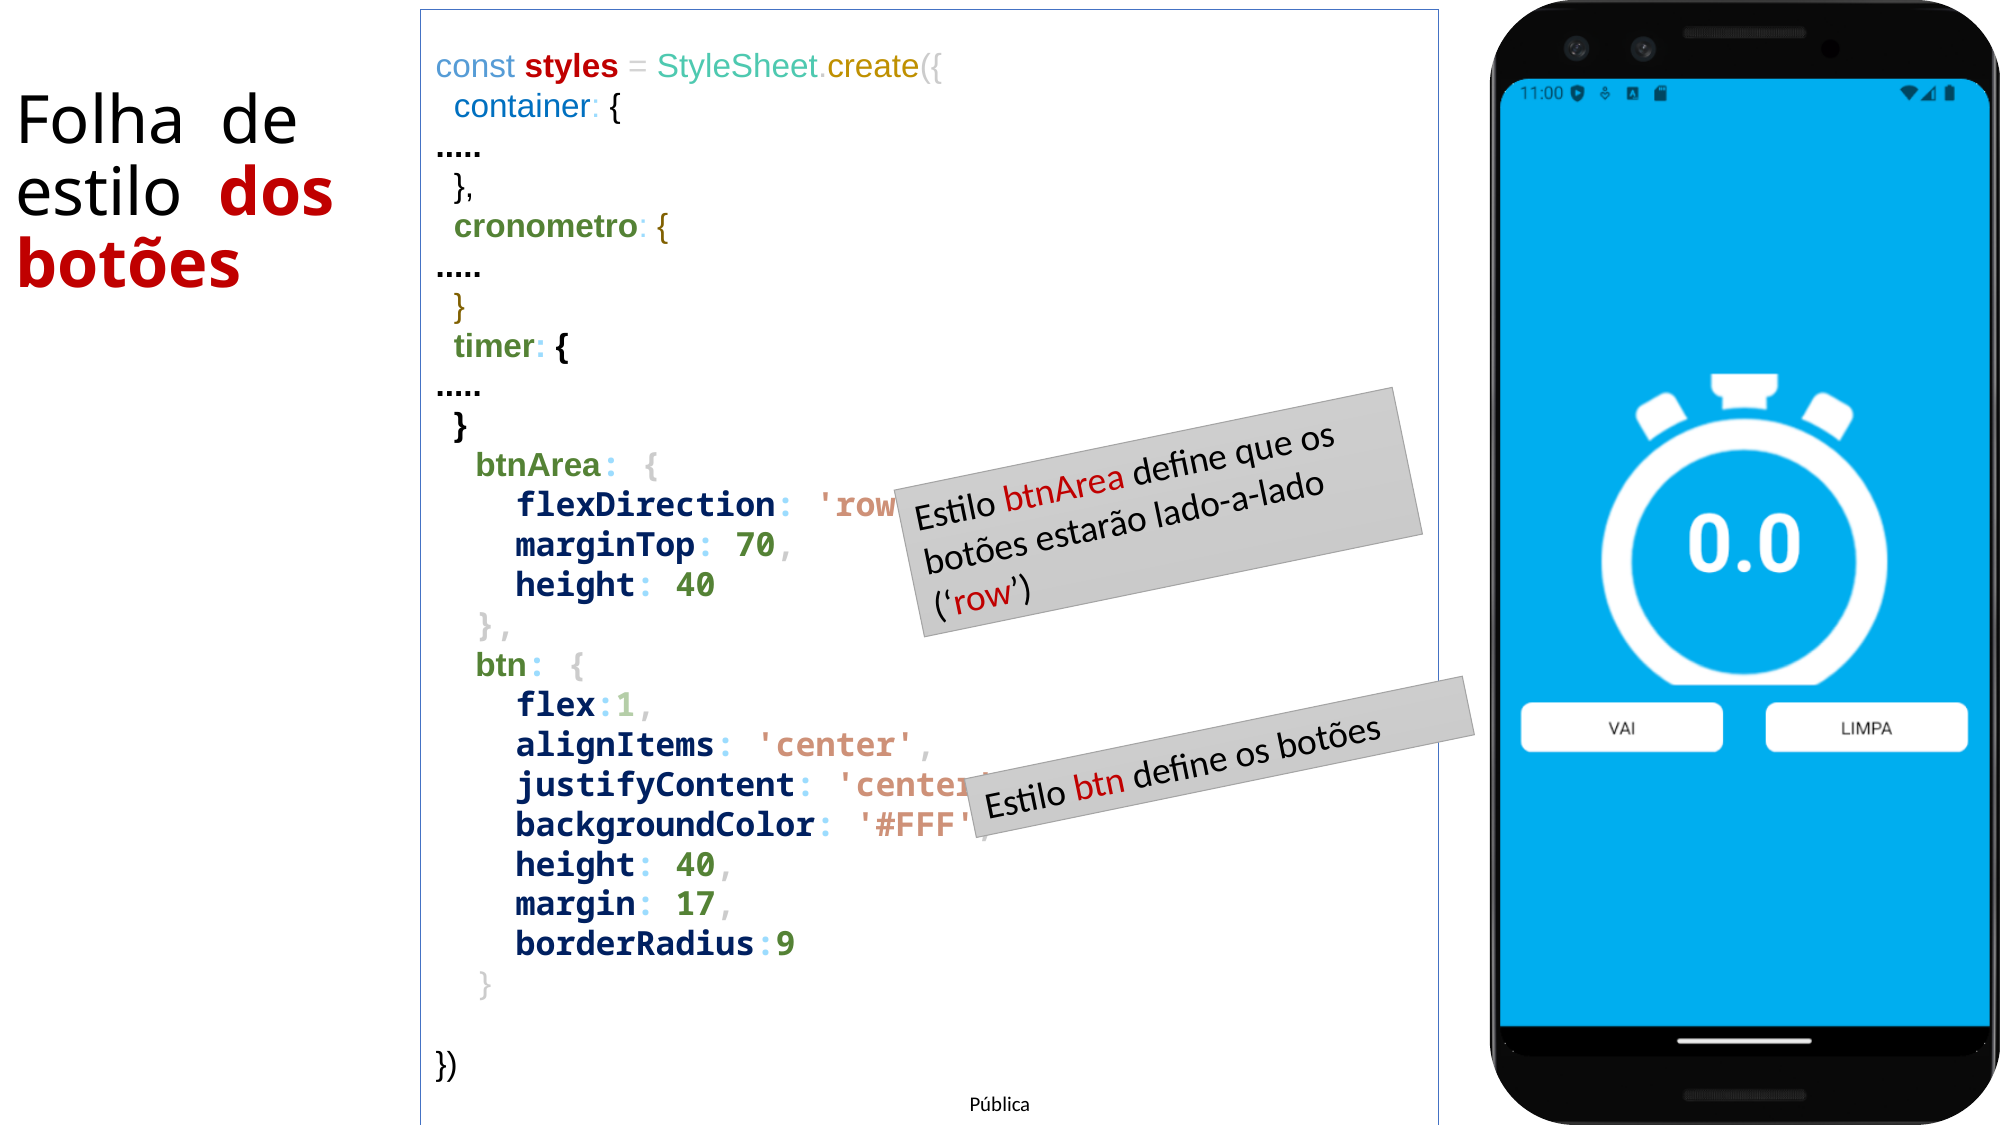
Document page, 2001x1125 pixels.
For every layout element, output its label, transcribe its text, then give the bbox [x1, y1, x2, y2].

text_box Estilo btn define os botões [963, 675, 1475, 839]
text_box const styles = StyleSheet.create({ container: { ..... }, cronometro: { ..... } timer: { ..... } btnArea: { flexDirection: 'row', marginTop: 70, height: 40 }, btn: { flex:1, alignItems: 'center', justifyContent: 'center', backgroundColor: '#FFF', height: 40, margin: 17, borderRadius:9 } }) [420, 9, 1439, 1125]
title Folha de estilo dos botões [0, 0, 421, 388]
text_box Estilo btnArea define que os botões estarão lado-a-lado (‘row’) [893, 386, 1424, 638]
picture [1489, 0, 2001, 1125]
